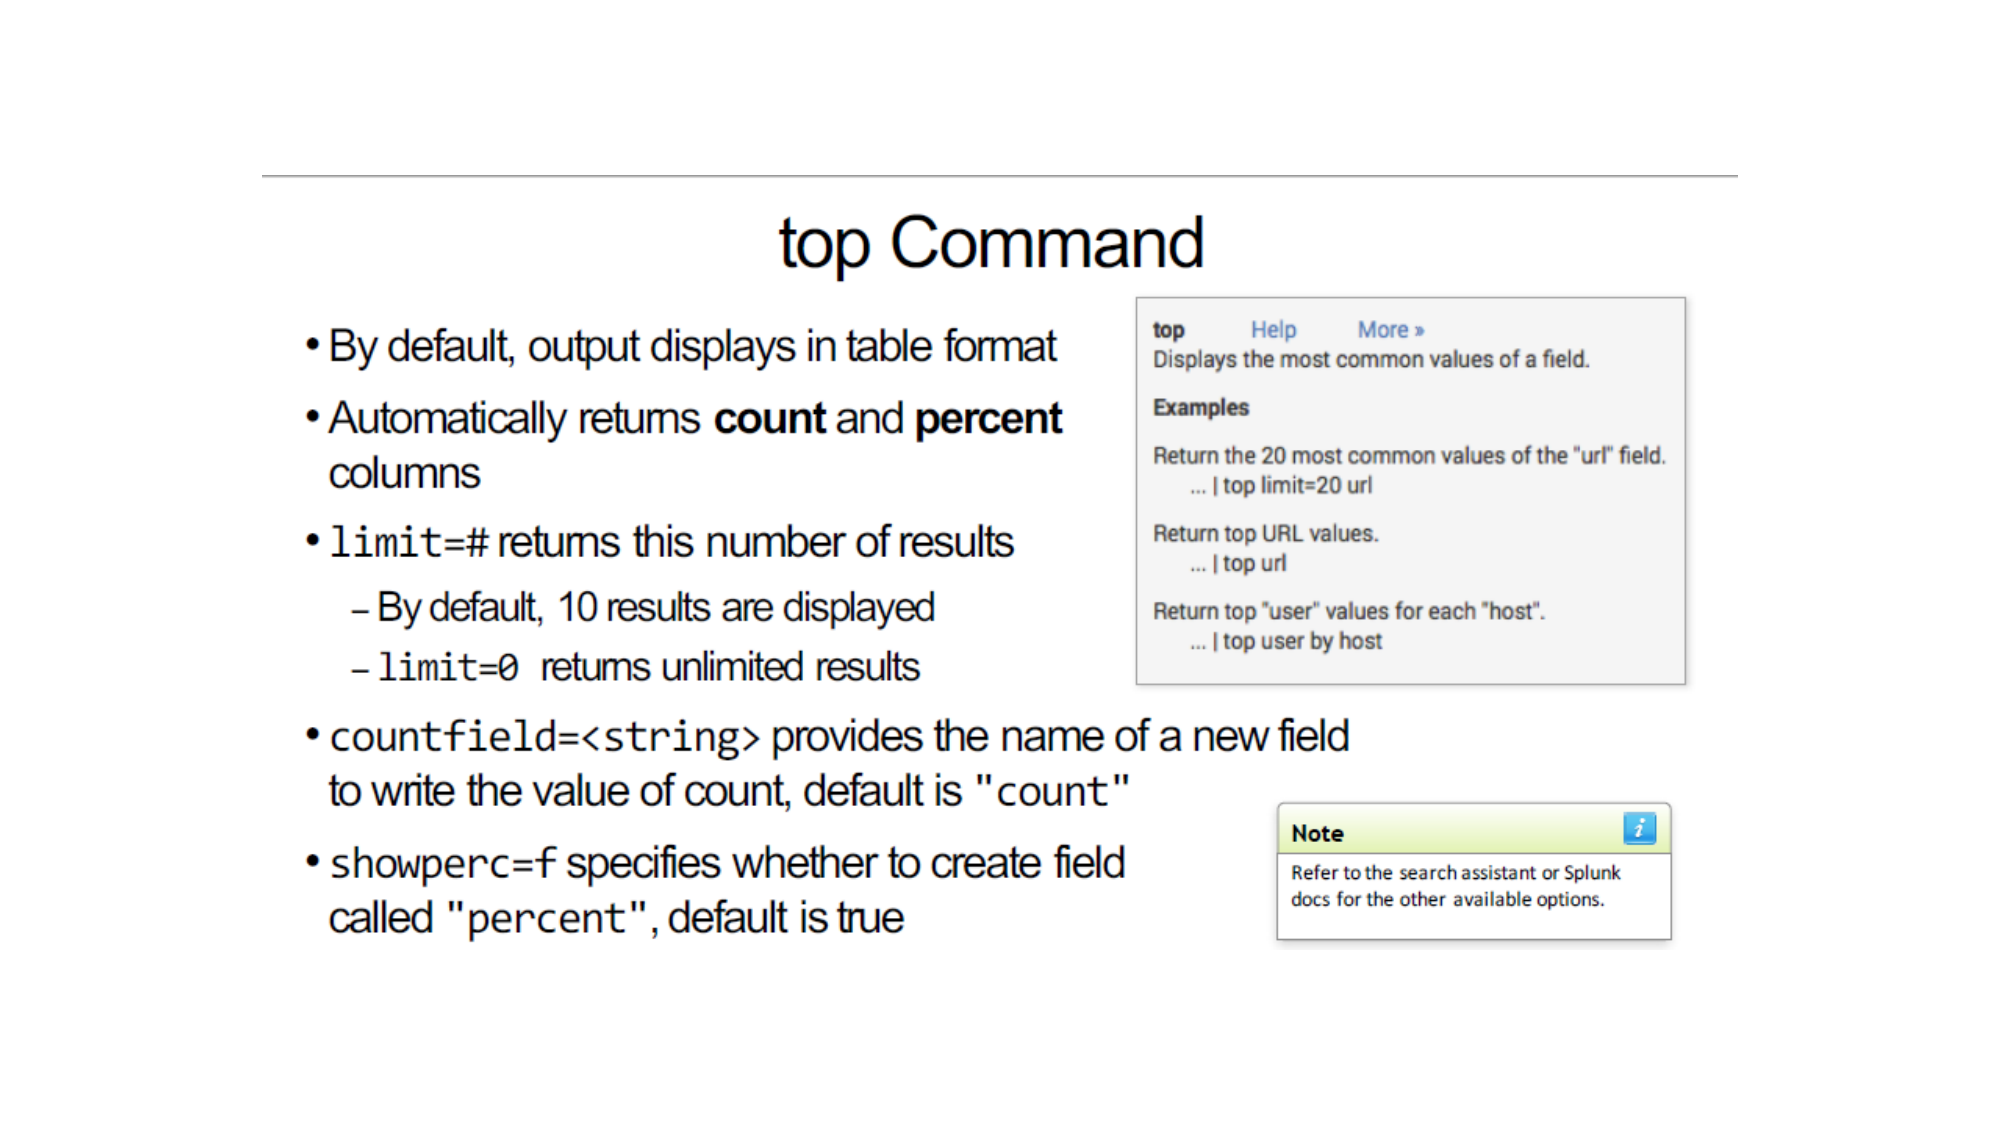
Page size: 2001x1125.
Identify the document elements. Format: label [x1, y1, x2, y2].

picture [262, 175, 1738, 950]
